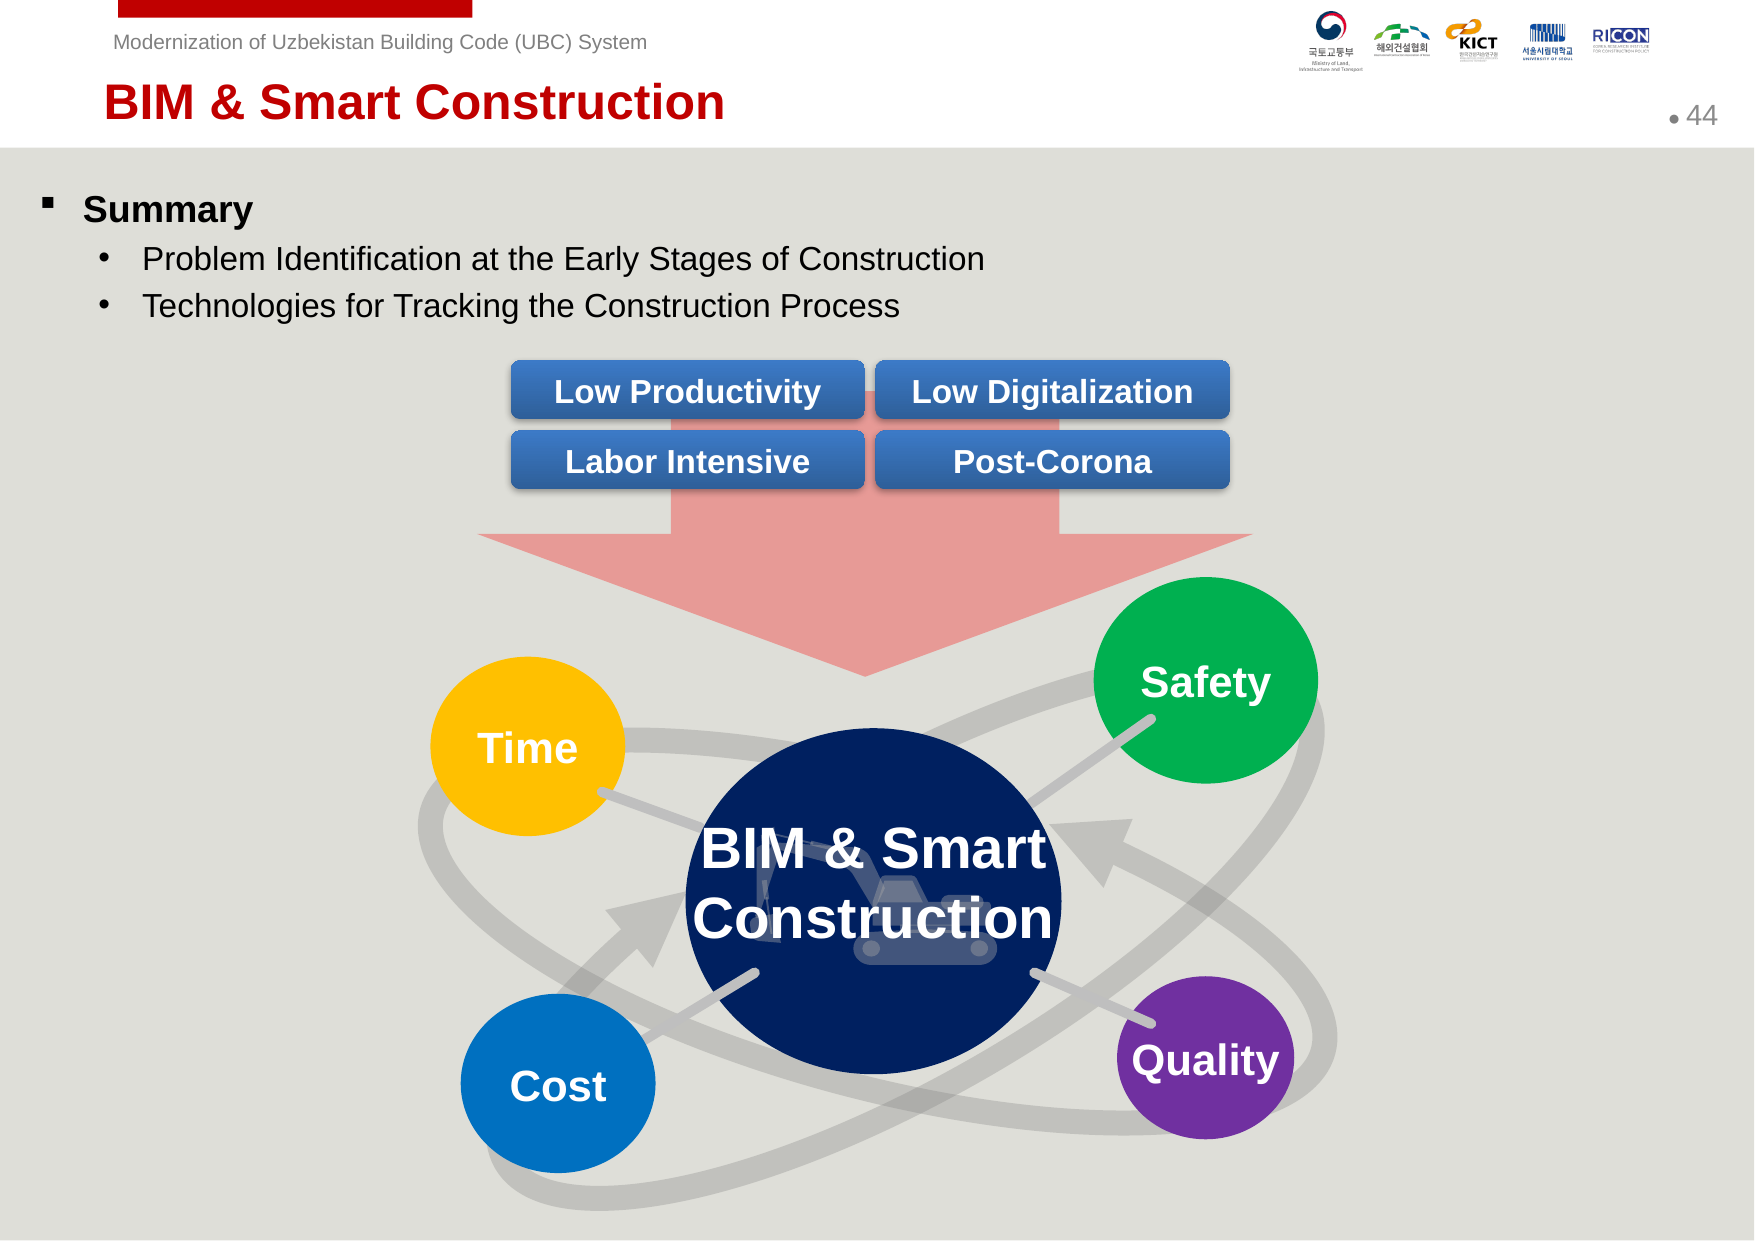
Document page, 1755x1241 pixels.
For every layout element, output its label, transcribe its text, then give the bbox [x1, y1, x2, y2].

picture [1508, 10, 1687, 70]
picture [1372, 20, 1432, 61]
text_box [474, 498, 1256, 575]
list BIM & Smart Construction [82, 65, 1654, 133]
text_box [416, 576, 1367, 1174]
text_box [510, 359, 1231, 490]
picture [1443, 15, 1503, 66]
picture [1296, 5, 1366, 69]
list Summary Problem Identification at the Early Stages of Construction Technologies for Tracking the Construction Process [22, 176, 1729, 1208]
